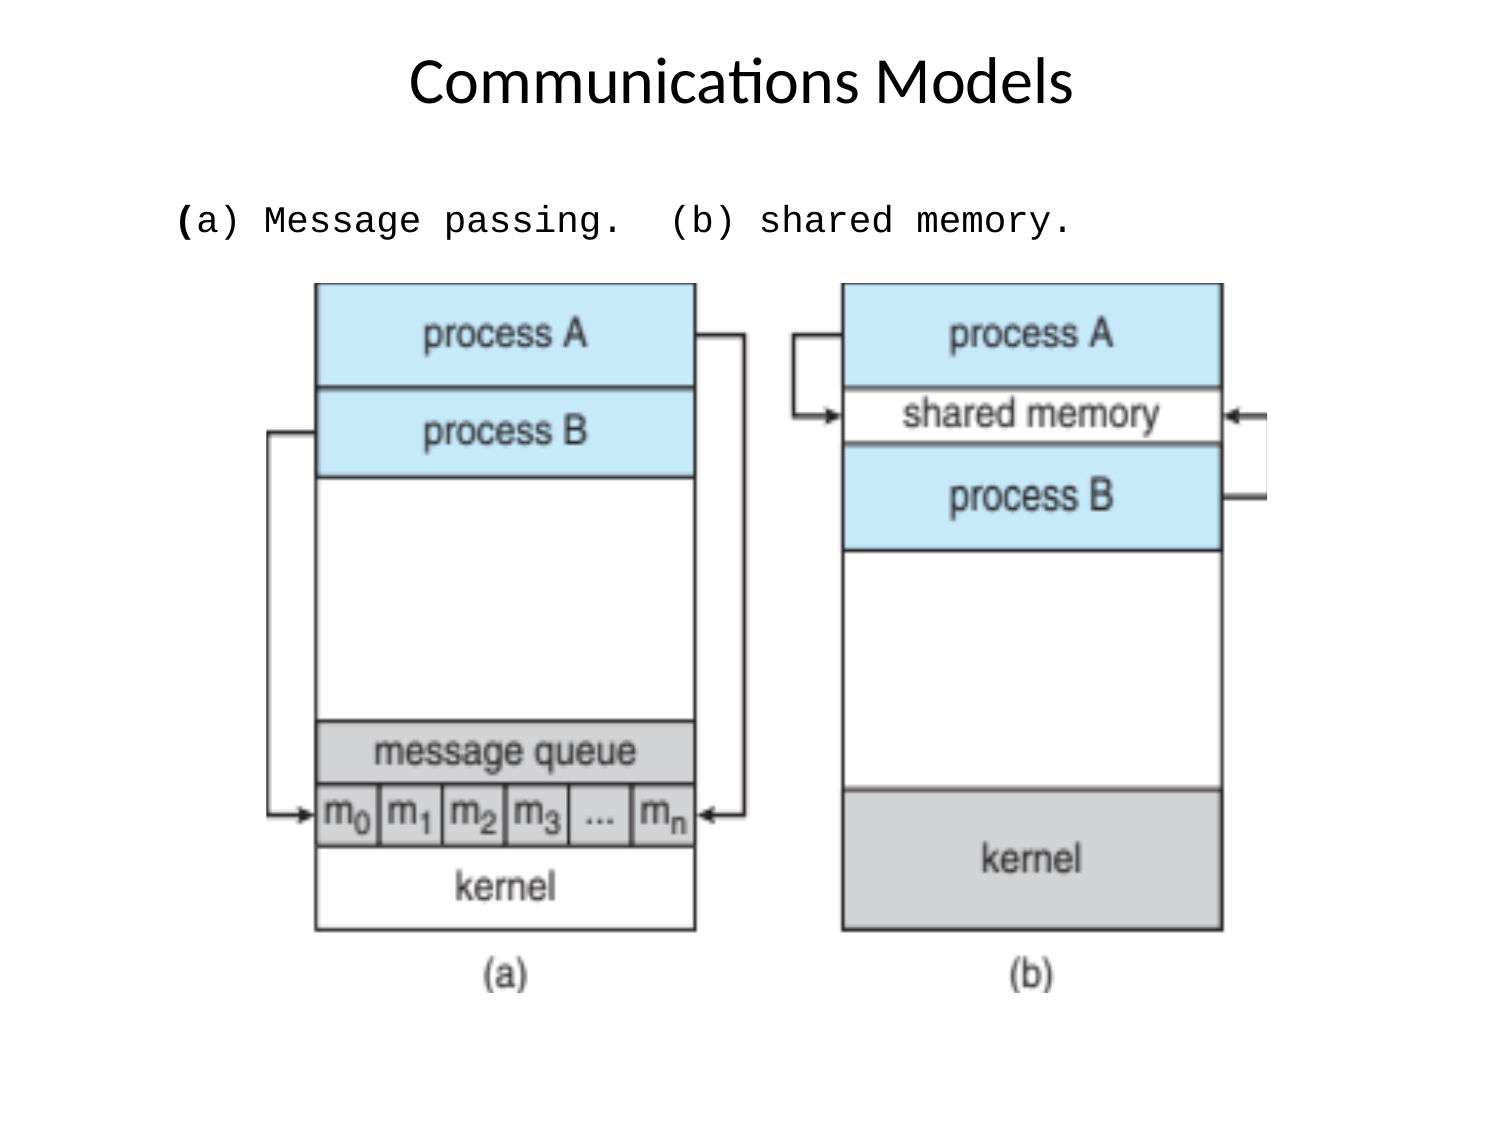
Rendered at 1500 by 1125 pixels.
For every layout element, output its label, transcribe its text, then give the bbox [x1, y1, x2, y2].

title Communications Models [75, 29, 1425, 125]
text_box (a) Message passing. (b) shared memory. [159, 187, 1205, 248]
picture [266, 282, 1268, 993]
